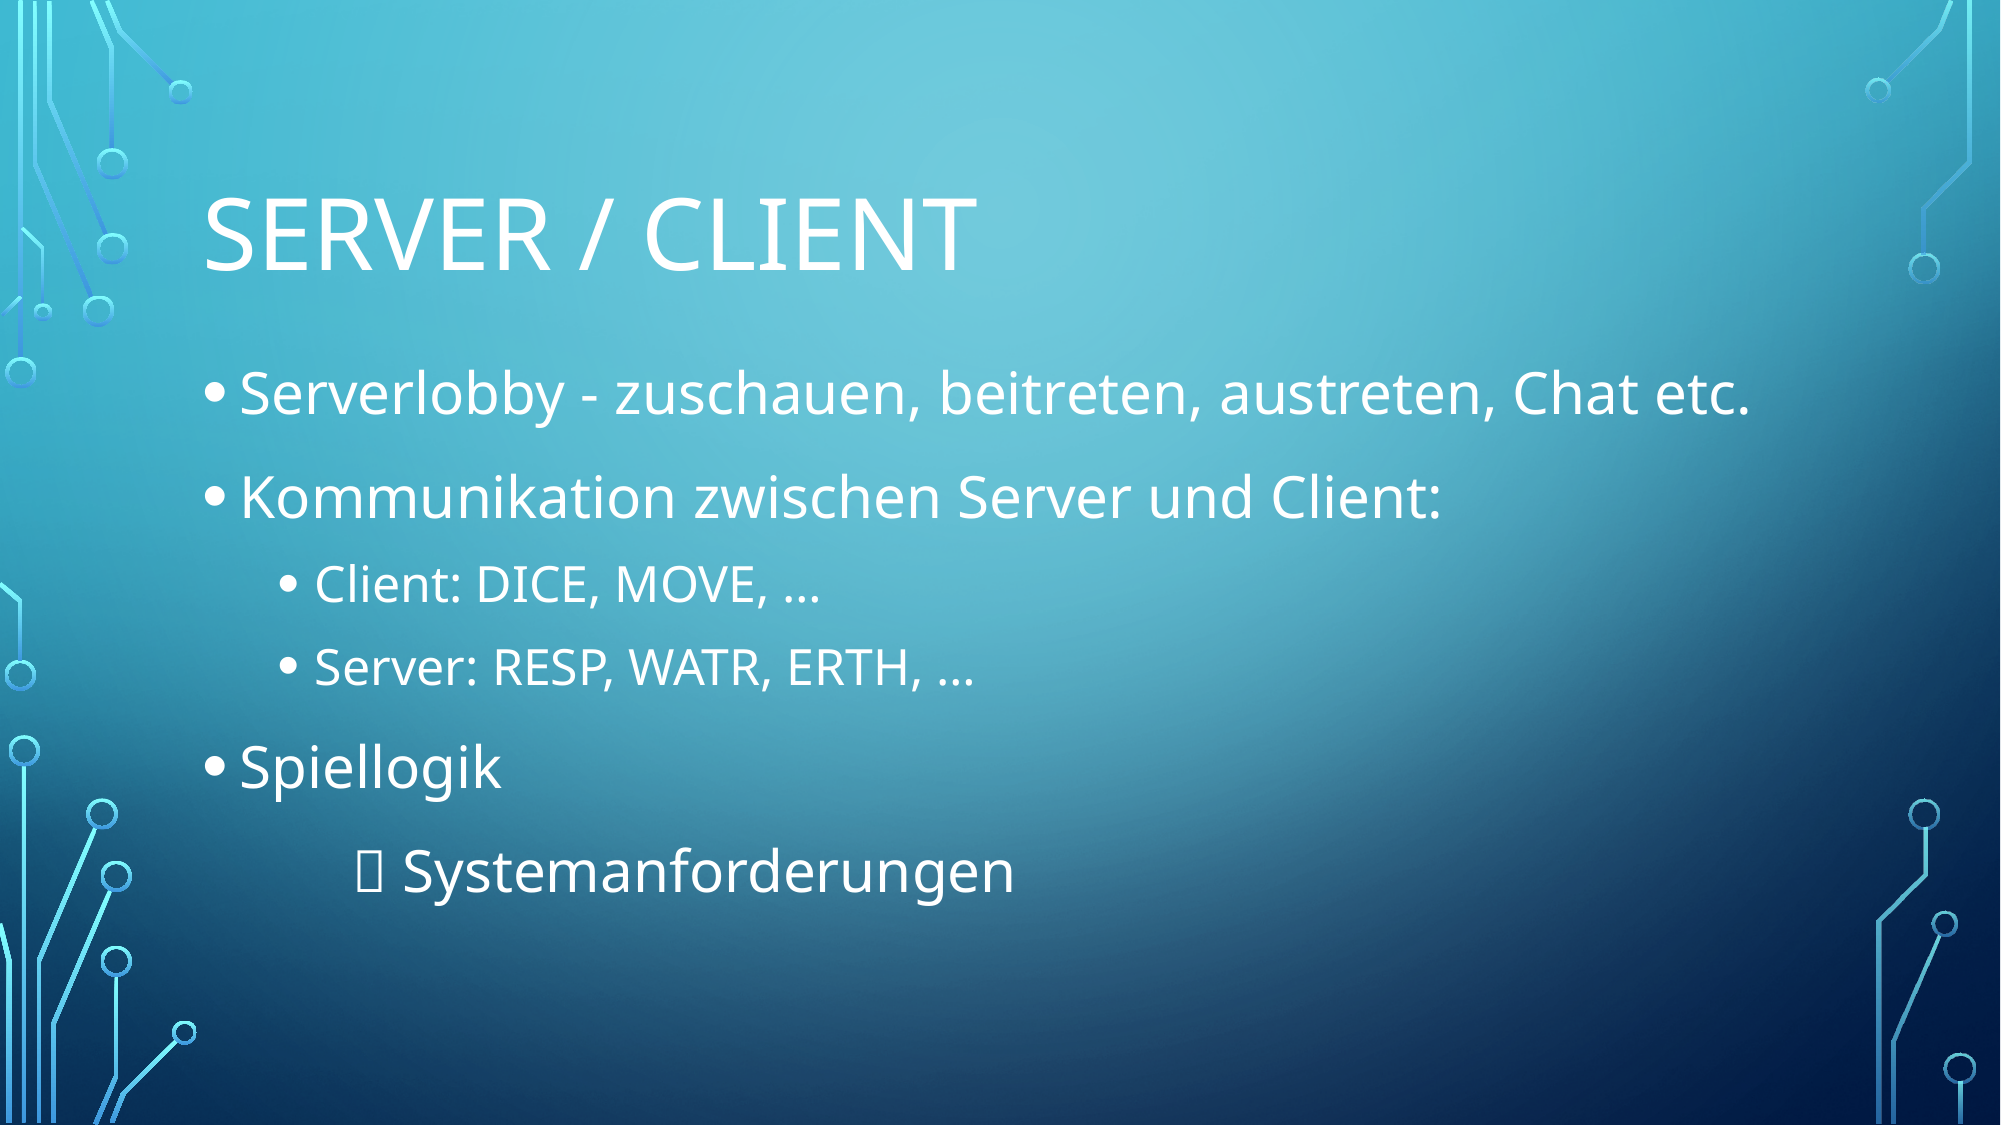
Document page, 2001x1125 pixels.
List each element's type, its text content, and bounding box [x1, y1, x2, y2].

list Serverlobby - zuschauen, beitreten, austreten, Chat etc. Kommunikation zwischen Server und Client: Client: DICE, MOVE, … Server: RESP, WATR, ERTH, … Spiellogik  Systemanforderungen [187, 334, 1813, 916]
text_box Server / Client [187, 41, 1630, 434]
